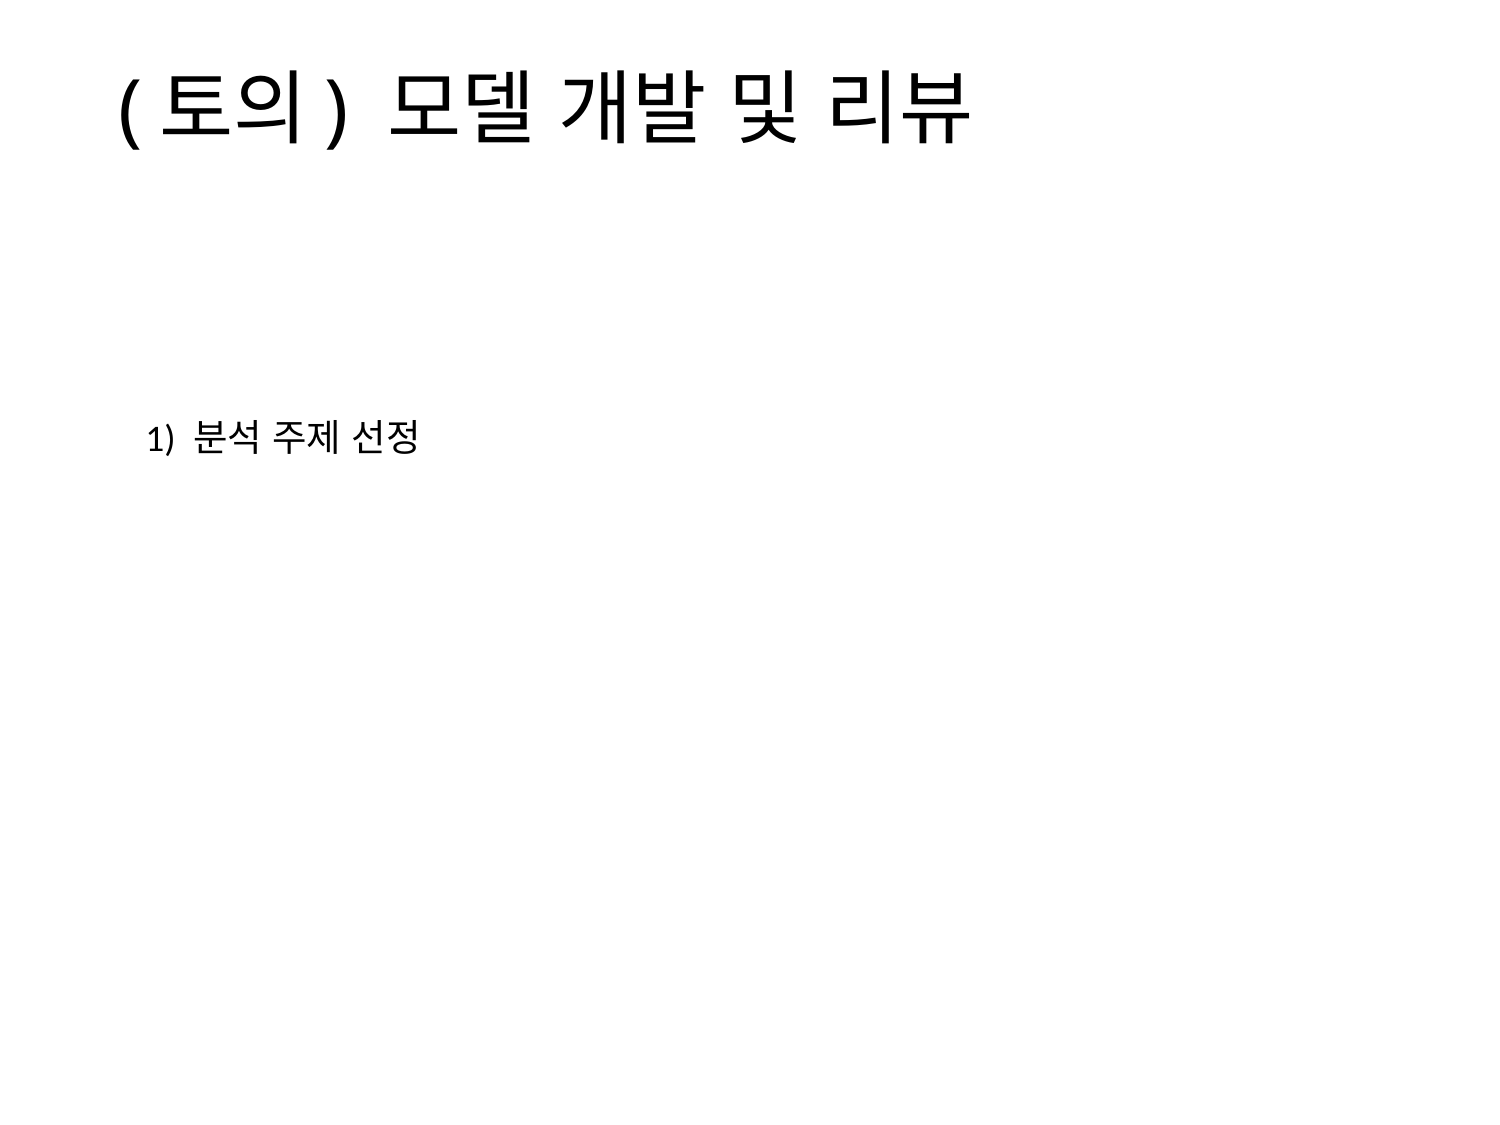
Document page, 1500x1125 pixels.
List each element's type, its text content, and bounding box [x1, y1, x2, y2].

text_box 1) 분석 주제 선정 [130, 406, 1370, 467]
title (토의) 모델 개발 및 리뷰 [103, 59, 1397, 163]
